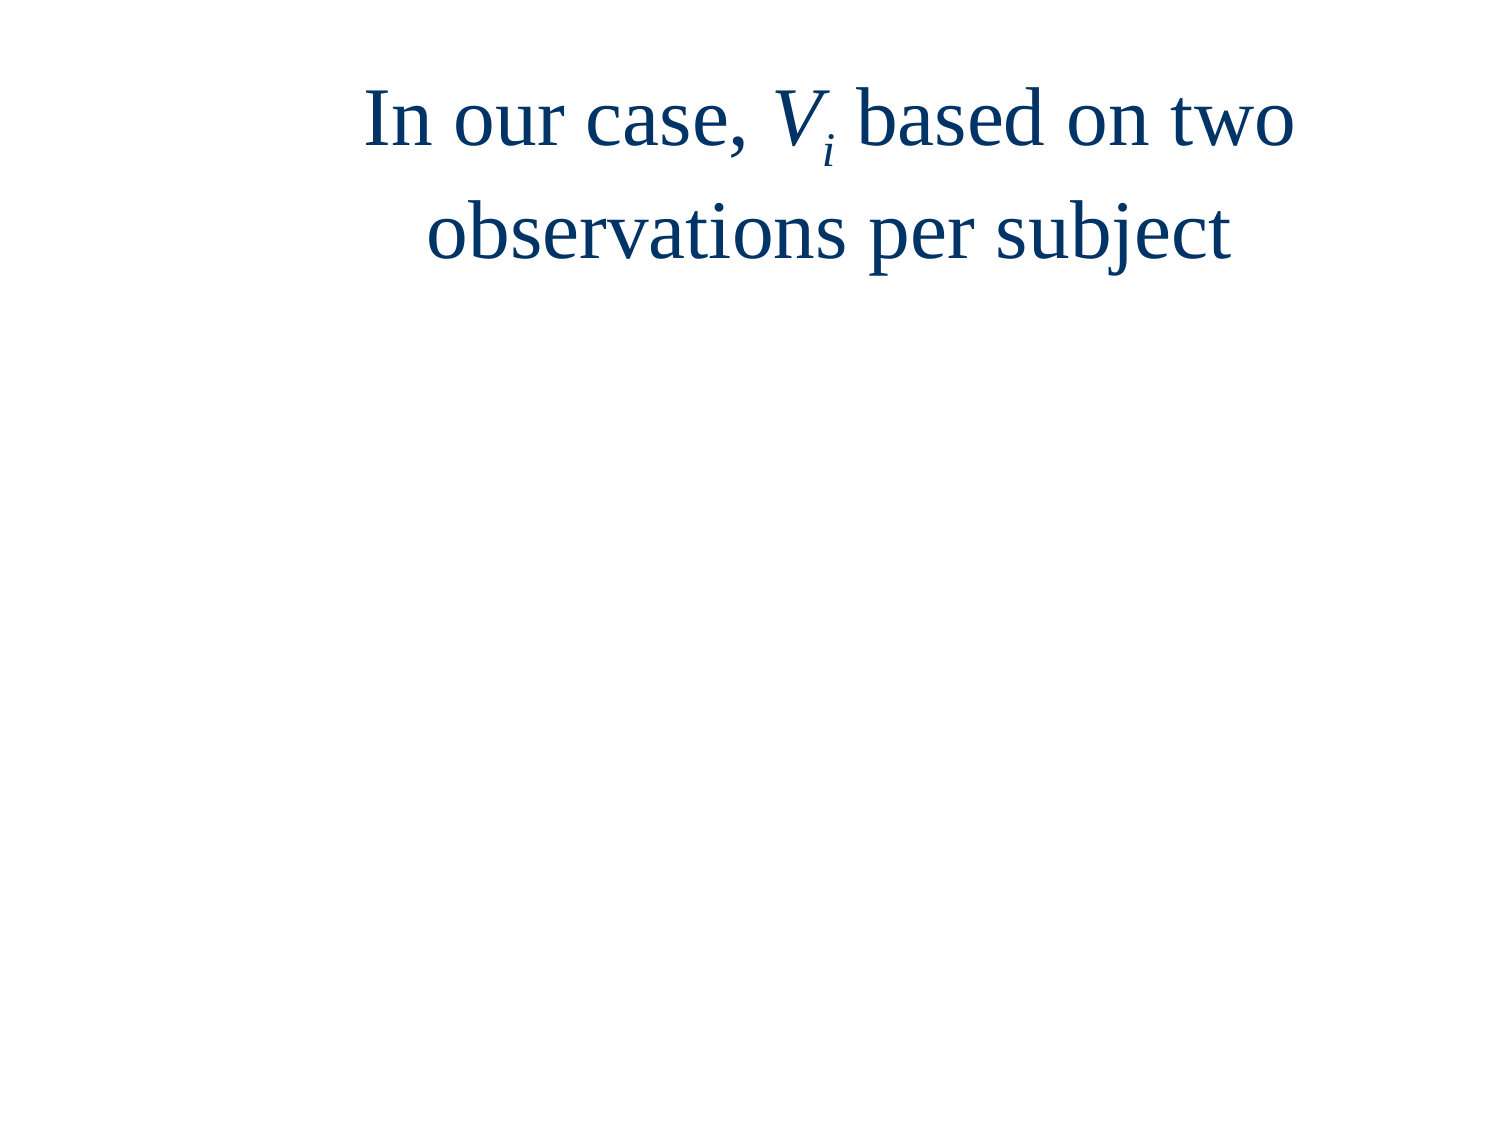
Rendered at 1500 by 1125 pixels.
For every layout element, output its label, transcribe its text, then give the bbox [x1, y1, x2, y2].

title In our case, Vi based on two observations per subject [192, 75, 1468, 263]
